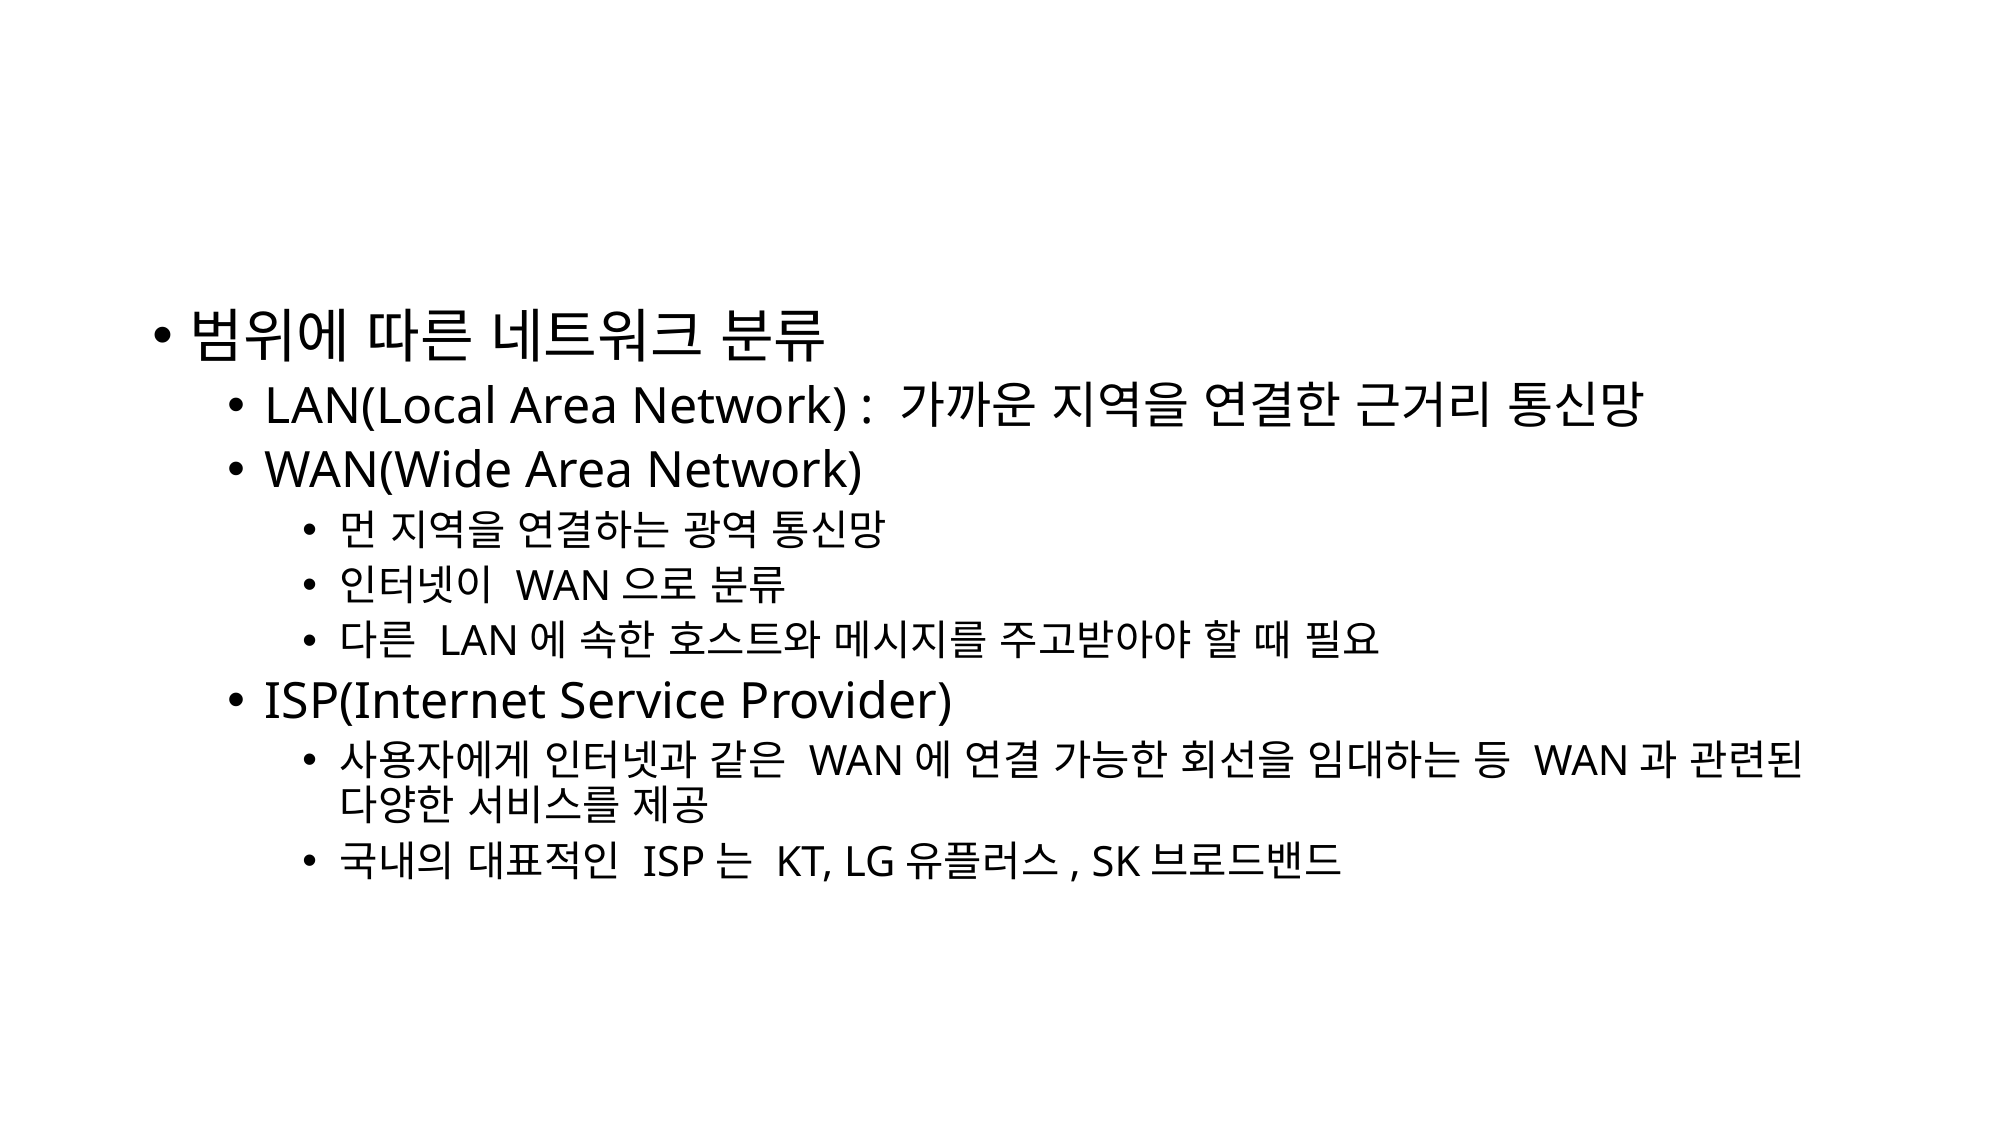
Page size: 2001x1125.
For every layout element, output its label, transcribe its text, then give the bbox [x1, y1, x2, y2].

list 범위에 따른 네트워크 분류 LAN(Local Area Network) : 가까운 지역을 연결한 근거리 통신망 WAN(Wide Area Network) 먼 지역을 연결하는 광역 통신망 인터넷이 WAN으로 분류 다른 LAN에 속한 호스트와 메시지를 주고받아야 할 때 필요 ISP(Internet Service Provider) 사용자에게 인터넷과 같은 WAN에 연결 가능한 회선을 임대하는 등 WAN과 관련된 다양한 서비스를 제공 국내의 대표적인 ISP는 KT, LG유플러스, SK브로드밴드 [137, 299, 1863, 1014]
